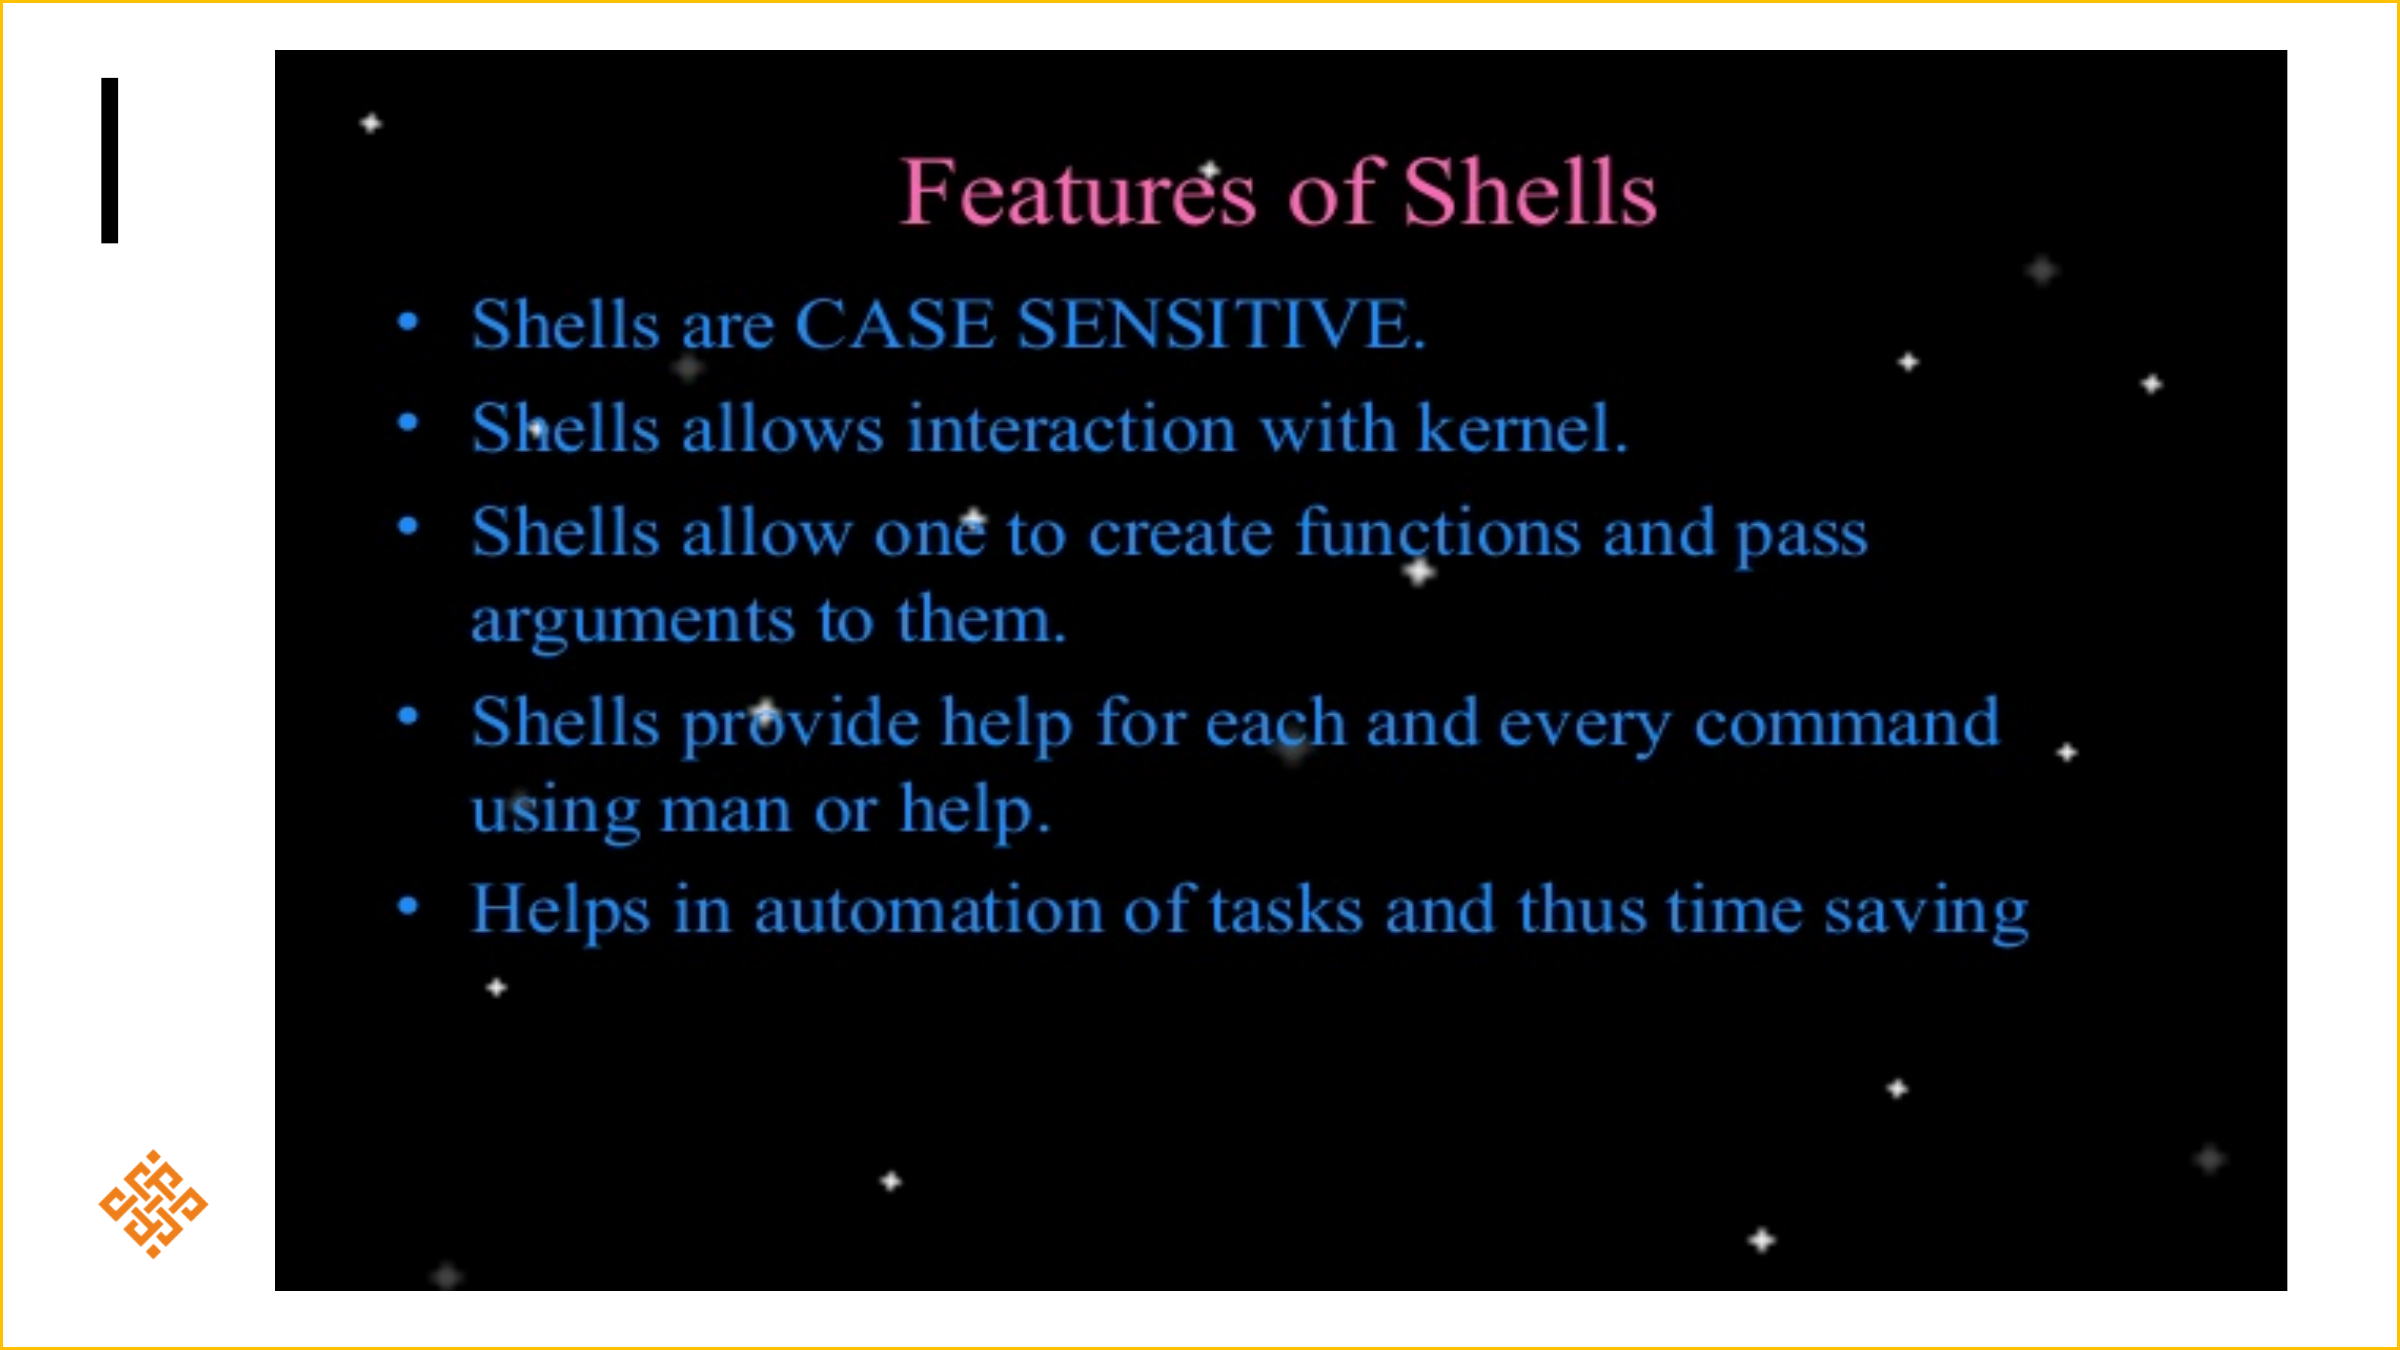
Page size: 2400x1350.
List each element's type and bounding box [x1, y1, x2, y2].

picture [75, 1058, 235, 1350]
picture [274, 49, 2288, 1291]
